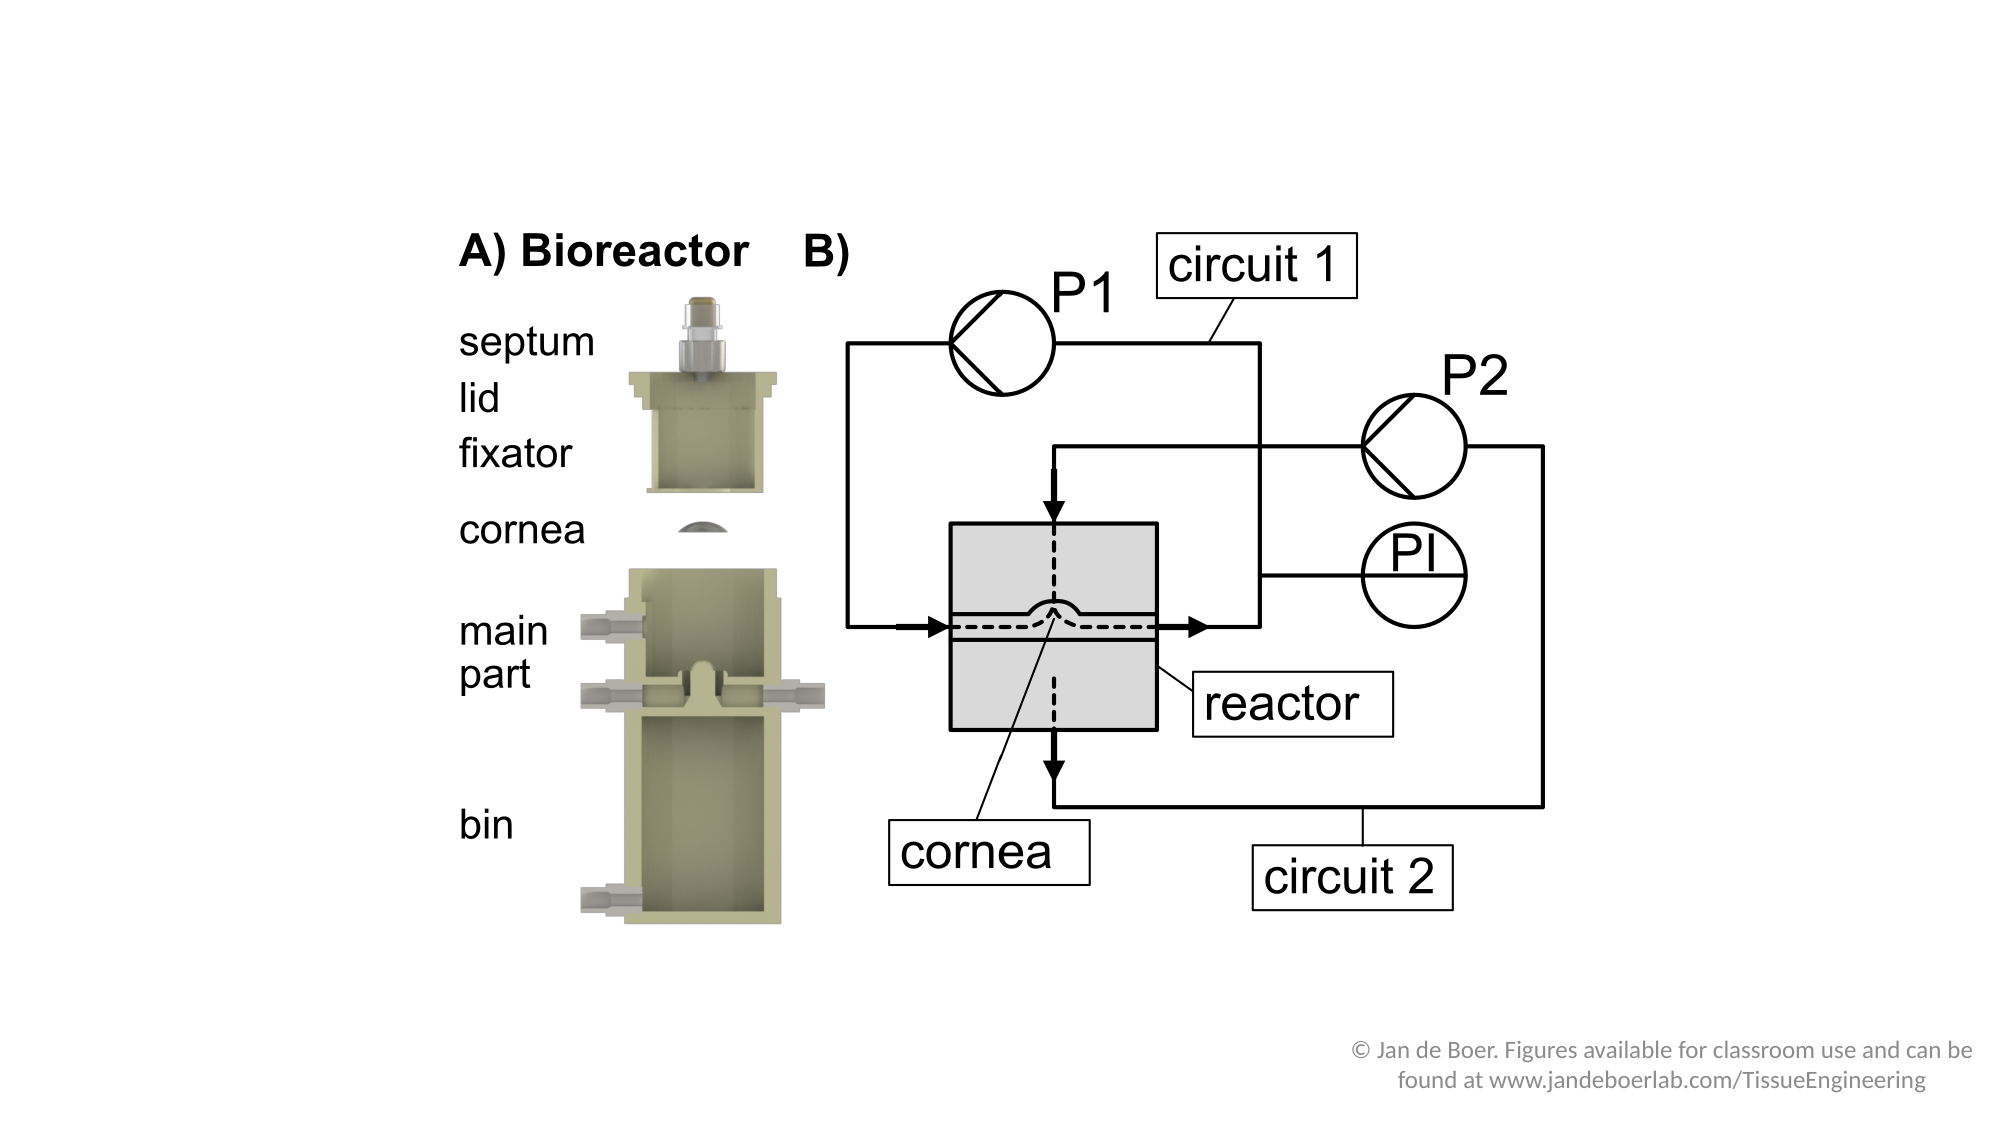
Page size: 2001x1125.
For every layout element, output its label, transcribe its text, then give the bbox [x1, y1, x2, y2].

picture [425, 192, 1575, 933]
footer © Jan de Boer. Figures available for classroom use and can be found at www.jandeboerlab.com/TissueEngineering [1325, 1033, 2000, 1094]
